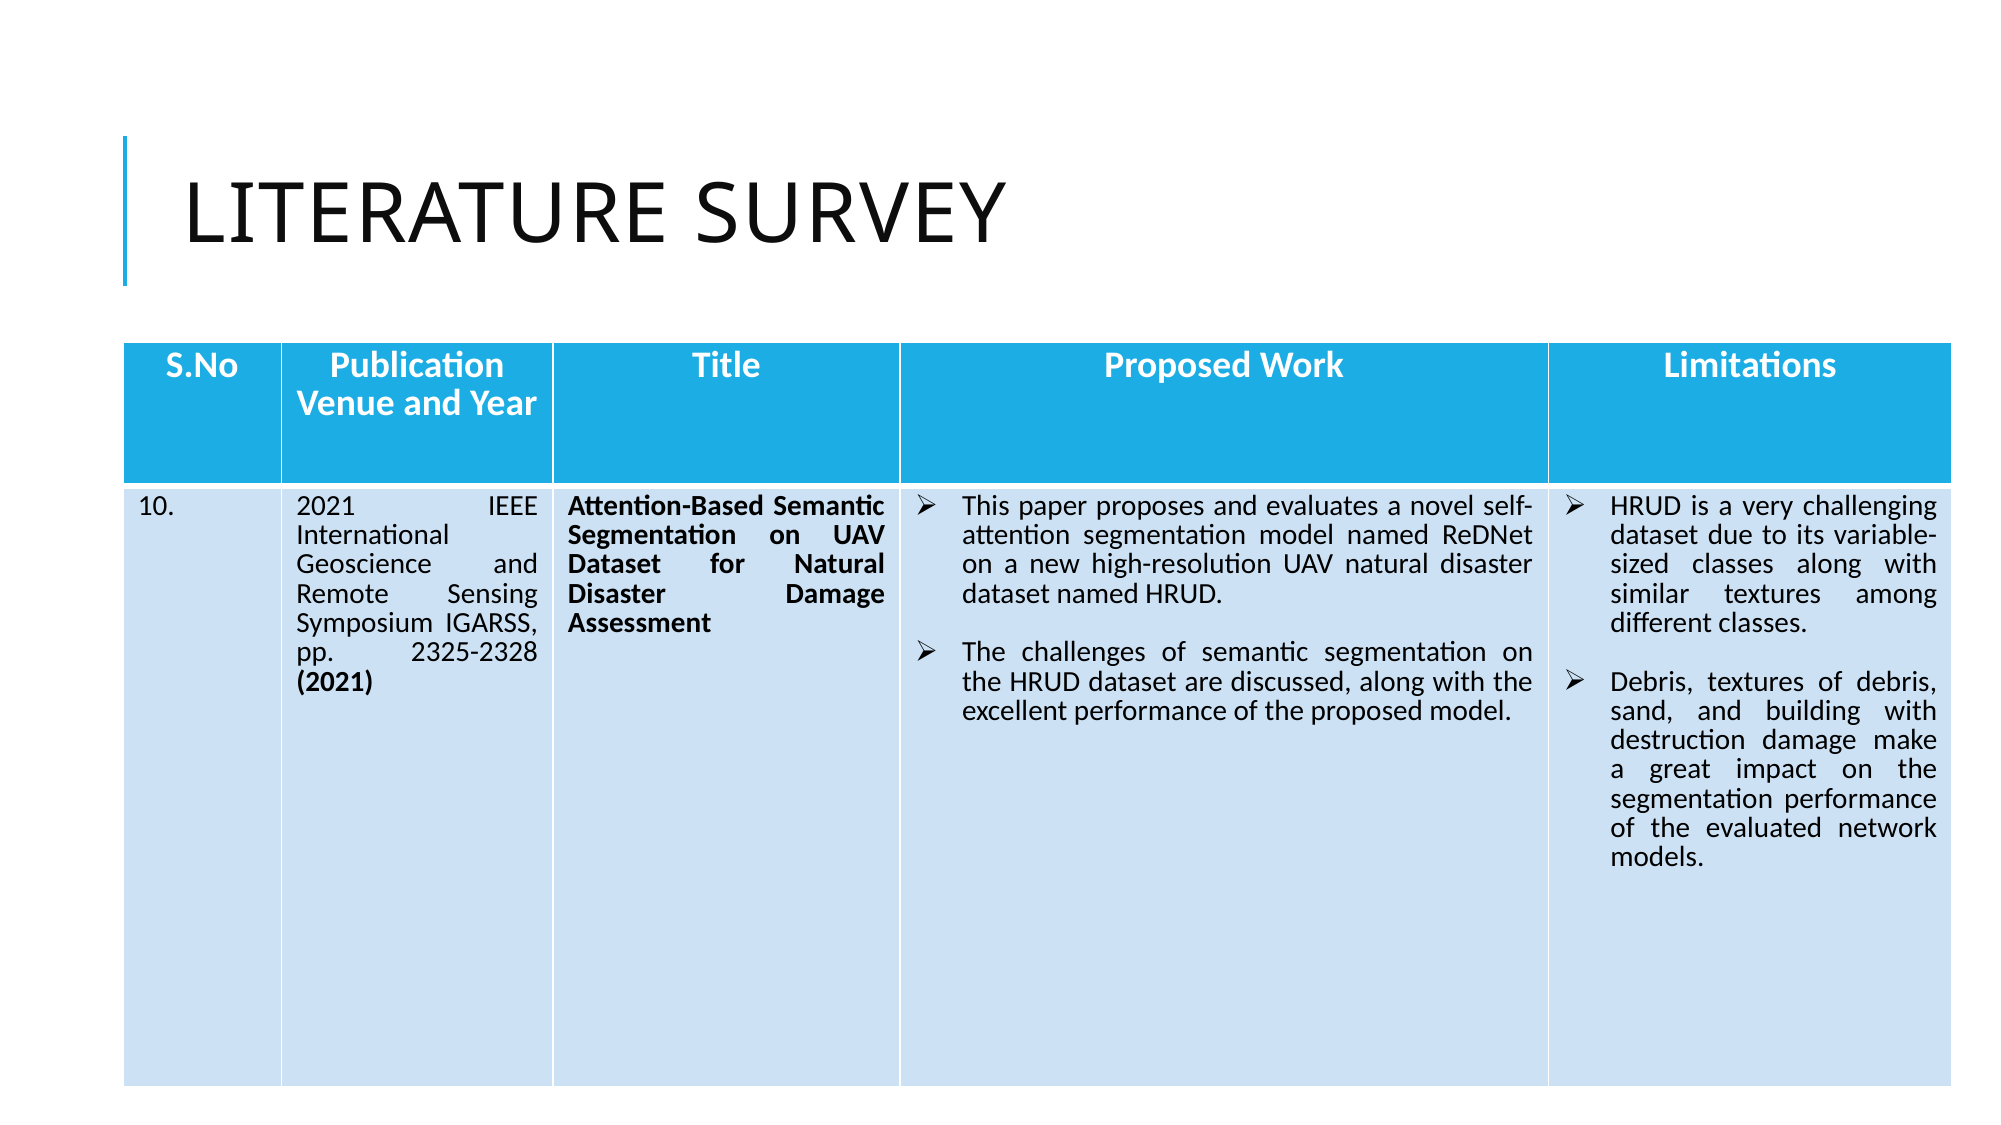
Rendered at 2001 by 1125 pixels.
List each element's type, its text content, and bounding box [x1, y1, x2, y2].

table_header Limitations [1549, 343, 1951, 483]
table_header S.No [124, 343, 281, 483]
table_cell 2021 IEEE International Geoscience and Remote Sensing Symposium IGARSS, pp. 2325-2328 (2021) [282, 489, 552, 1086]
title LITERATURE SURVEY [168, 96, 1763, 341]
table_cell This paper proposes and evaluates a novel self-attention segmentation model named ReDNet on a new high-resolution UAV natural disaster dataset named HRUD. The challenges of semantic segmentation on the HRUD dataset are discussed, along with the excellent performance of the proposed model. [901, 489, 1548, 1086]
table_header Proposed Work [901, 343, 1548, 483]
table_cell Attention-Based Semantic Segmentation on UAV Dataset for Natural Disaster Damage Assessment [554, 489, 899, 1086]
table_header Publication Venue and Year [282, 343, 552, 483]
table_cell HRUD is a very challenging dataset due to its variable-sized classes along with similar textures among different classes. Debris, textures of debris, sand, and building with destruction damage make a great impact on the segmentation performance of the evaluated network models. [1549, 489, 1951, 1086]
table_cell 10. [124, 489, 281, 1086]
table_header Title [554, 343, 899, 483]
